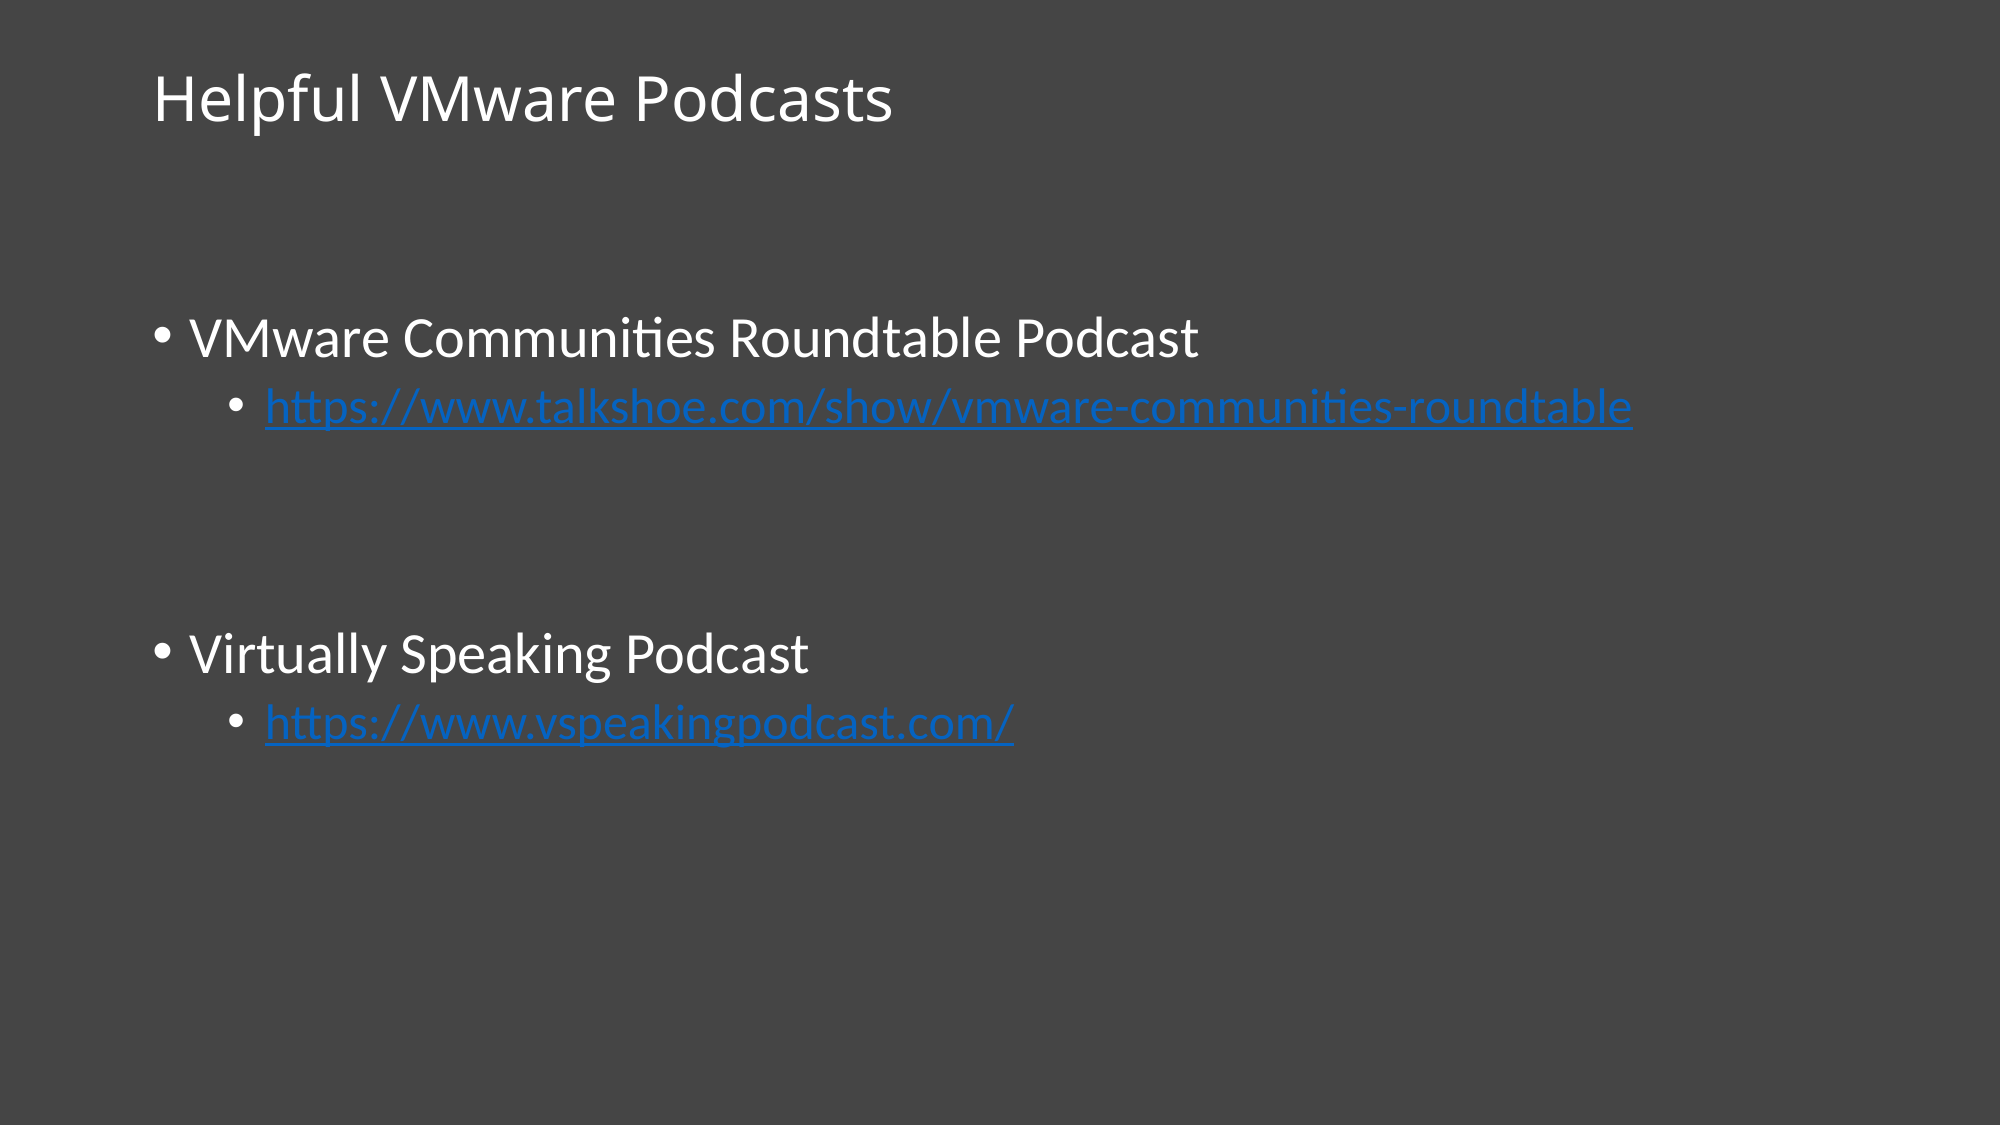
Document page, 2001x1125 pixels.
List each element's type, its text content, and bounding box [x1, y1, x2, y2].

list VMware Communities Roundtable Podcast https://www.talkshoe.com/show/vmware-communities-roundtable Virtually Speaking Podcast https://www.vspeakingpodcast.com/ [137, 299, 1863, 1014]
title Helpful VMware Podcasts [137, 59, 1863, 217]
